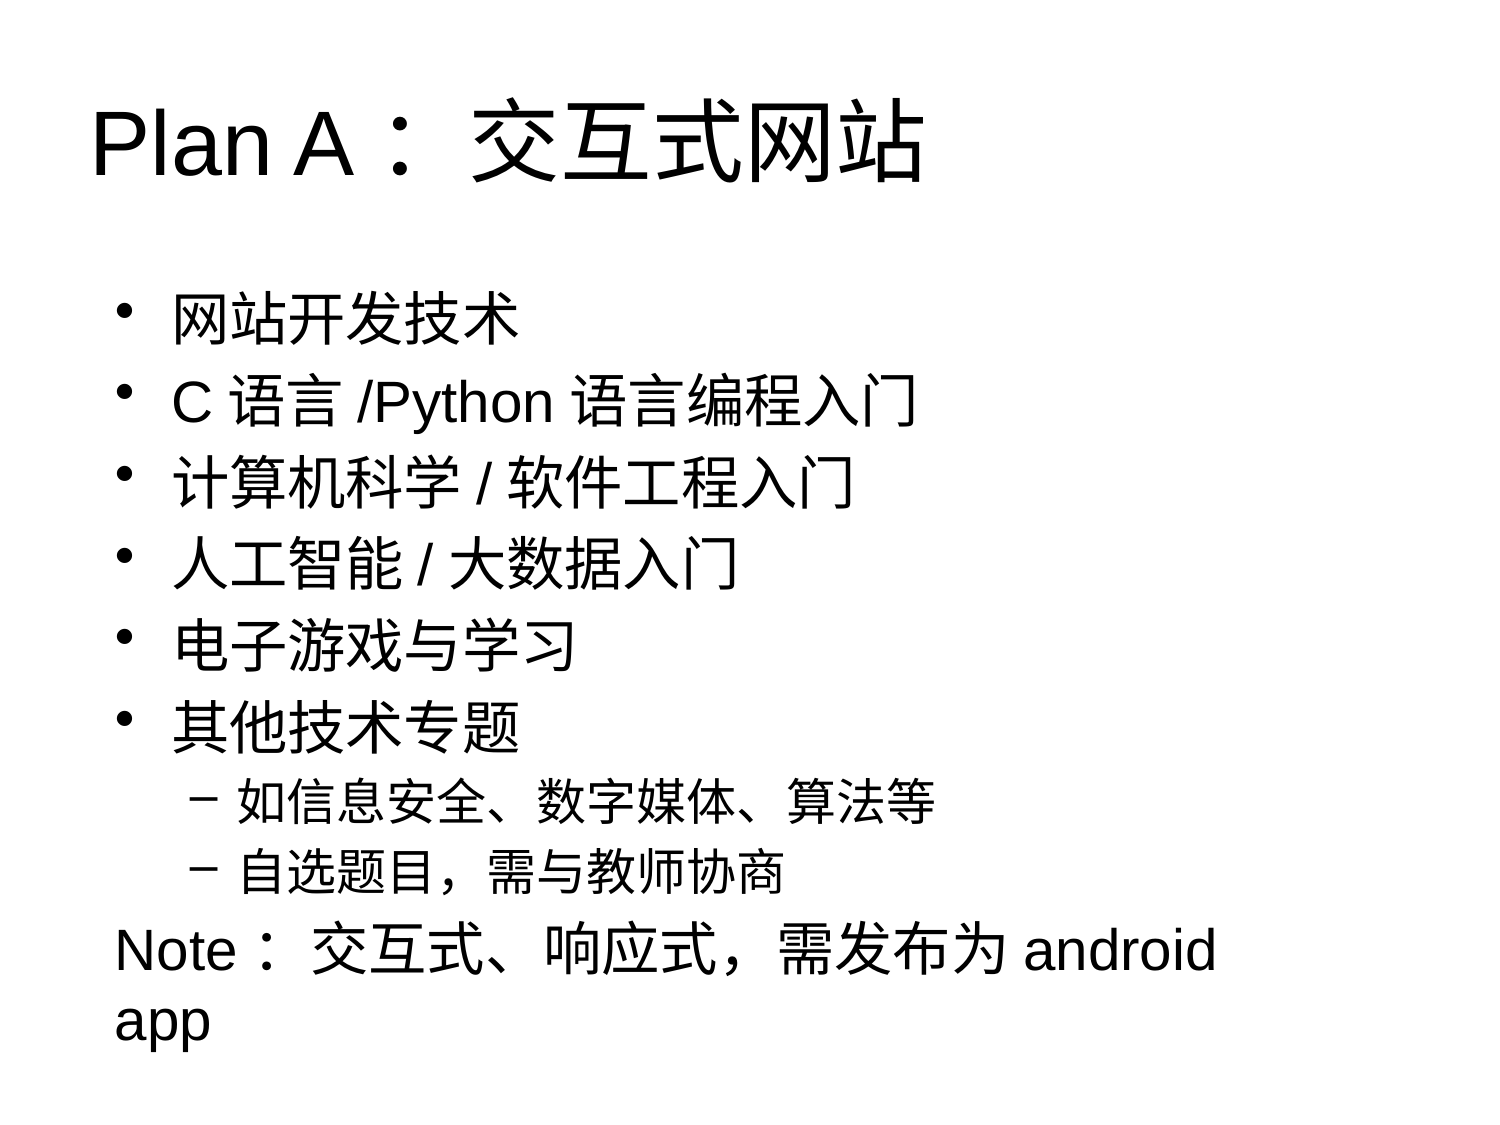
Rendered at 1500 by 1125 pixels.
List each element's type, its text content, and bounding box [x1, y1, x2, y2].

title Plan A：交互式网站 [74, 44, 1426, 233]
list 网站开发技术 C语言/Python语言编程入门 计算机科学/软件工程入门 人工智能/大数据入门 电子游戏与学习 其他技术专题 如信息安全、数字媒体、算法等 自选题目，需与教师协商 Note：交互式、响应式，需发布为android app [99, 274, 1344, 1018]
